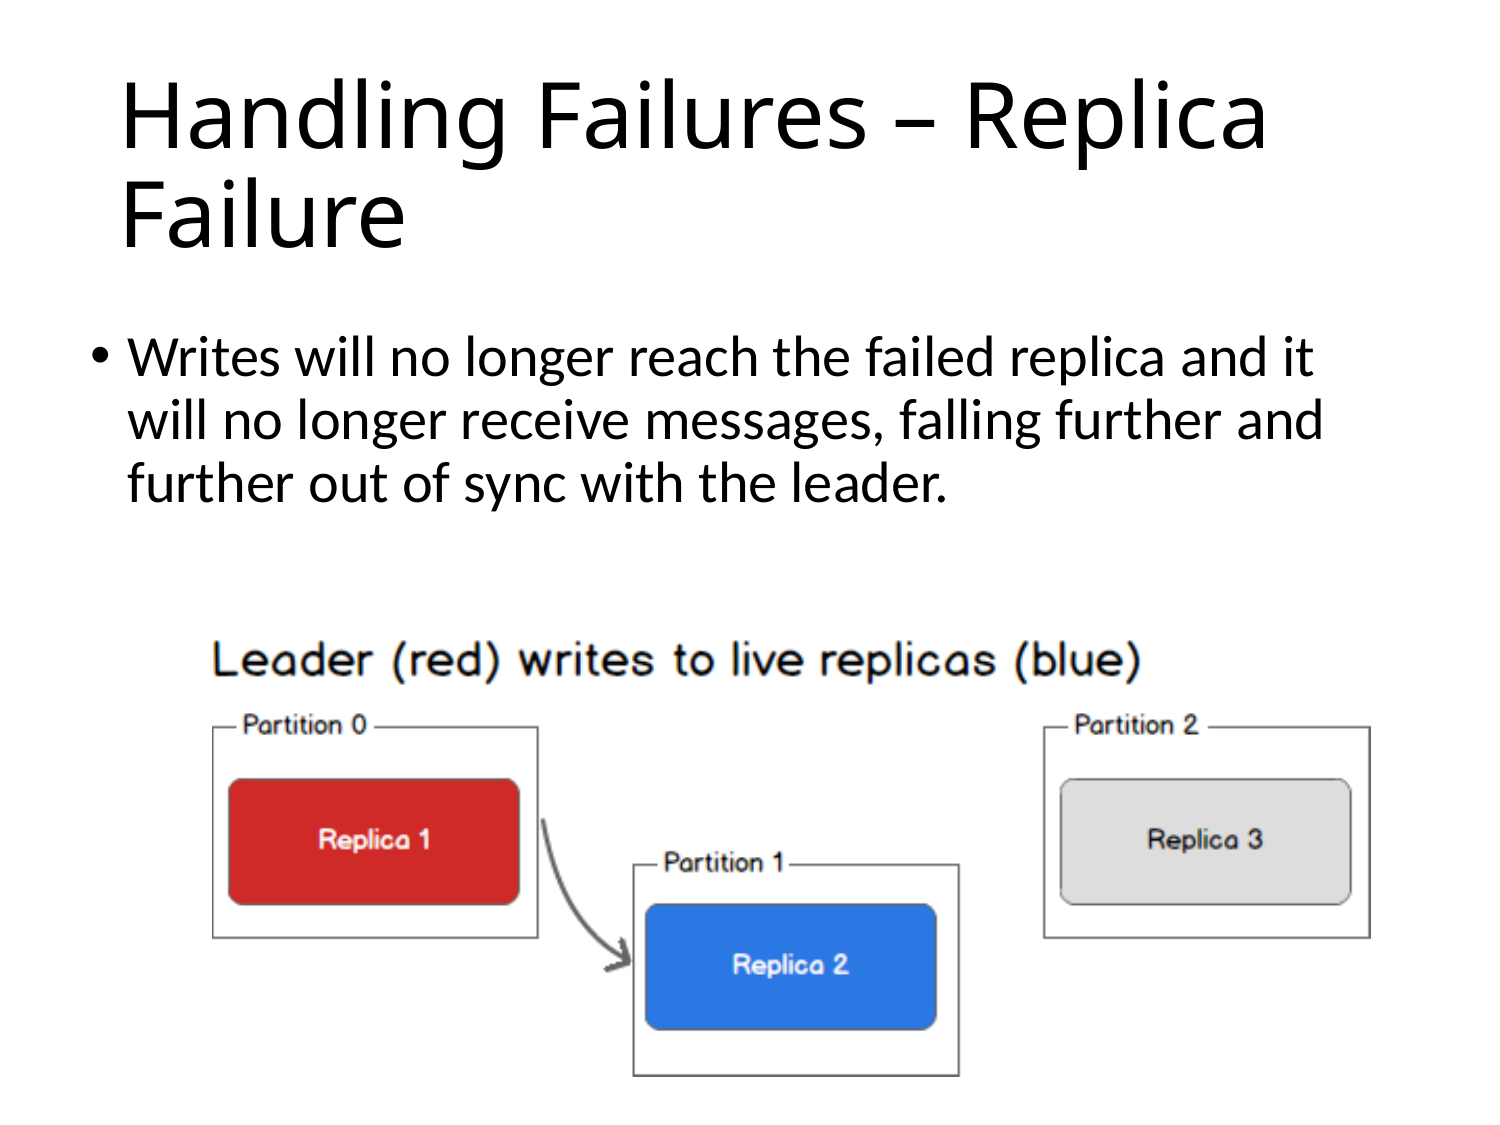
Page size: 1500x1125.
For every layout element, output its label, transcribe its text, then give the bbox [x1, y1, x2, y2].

title Handling Failures – Replica Failure [103, 59, 1397, 278]
picture [212, 637, 1371, 1078]
list Writes will no longer reach the failed replica and it will no longer receive messages, falling further and further out of sync with the leader. [75, 318, 1425, 694]
